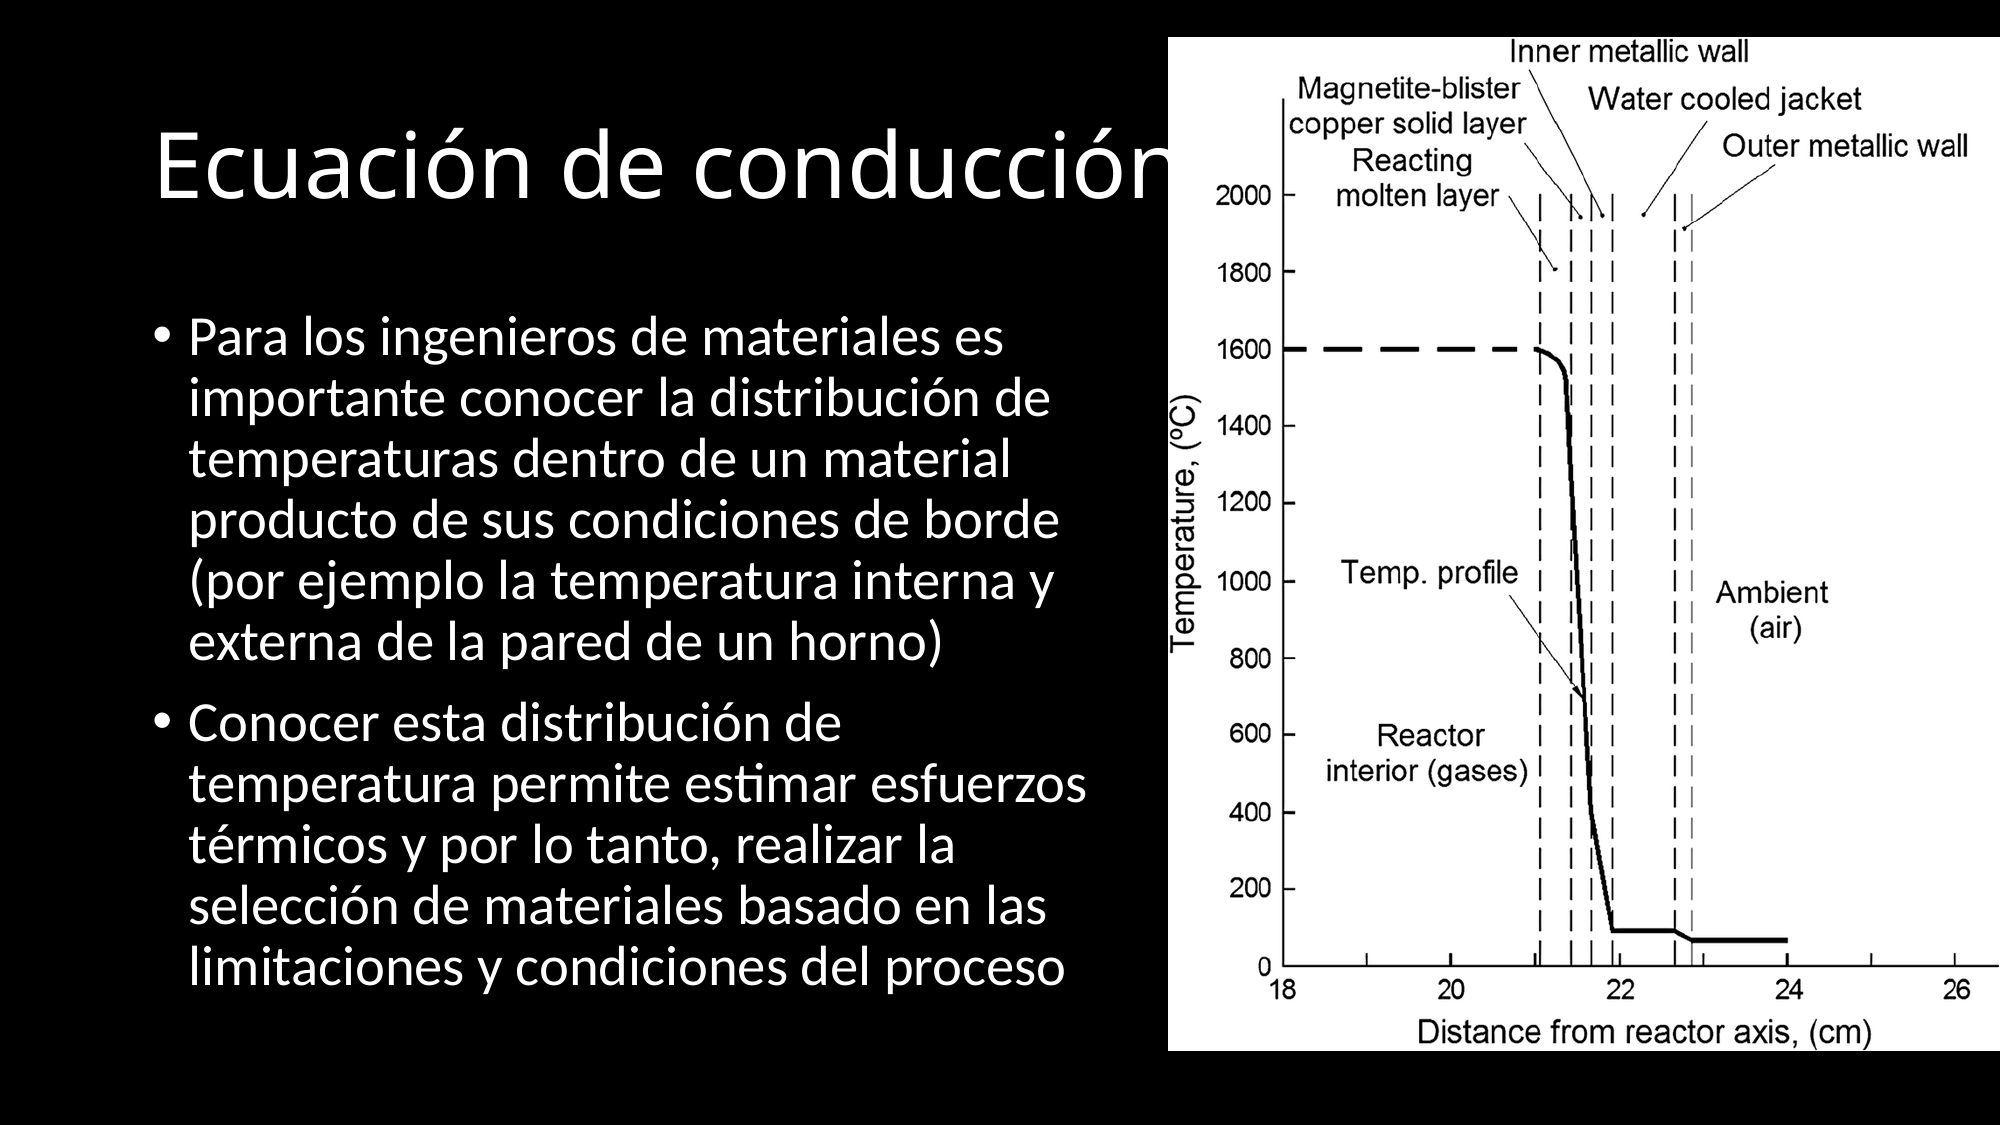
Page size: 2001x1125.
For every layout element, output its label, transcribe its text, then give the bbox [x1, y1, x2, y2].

title Ecuación de conducción [137, 59, 1168, 278]
list Para los ingenieros de materiales es importante conocer la distribución de temperaturas dentro de un material producto de sus condiciones de borde (por ejemplo la temperatura interna y externa de la pared de un horno) Conocer esta distribución de temperatura permite estimar esfuerzos térmicos y por lo tanto, realizar la selección de materiales basado en las limitaciones y condiciones del proceso [137, 299, 1114, 1014]
picture [1168, 37, 2000, 1051]
